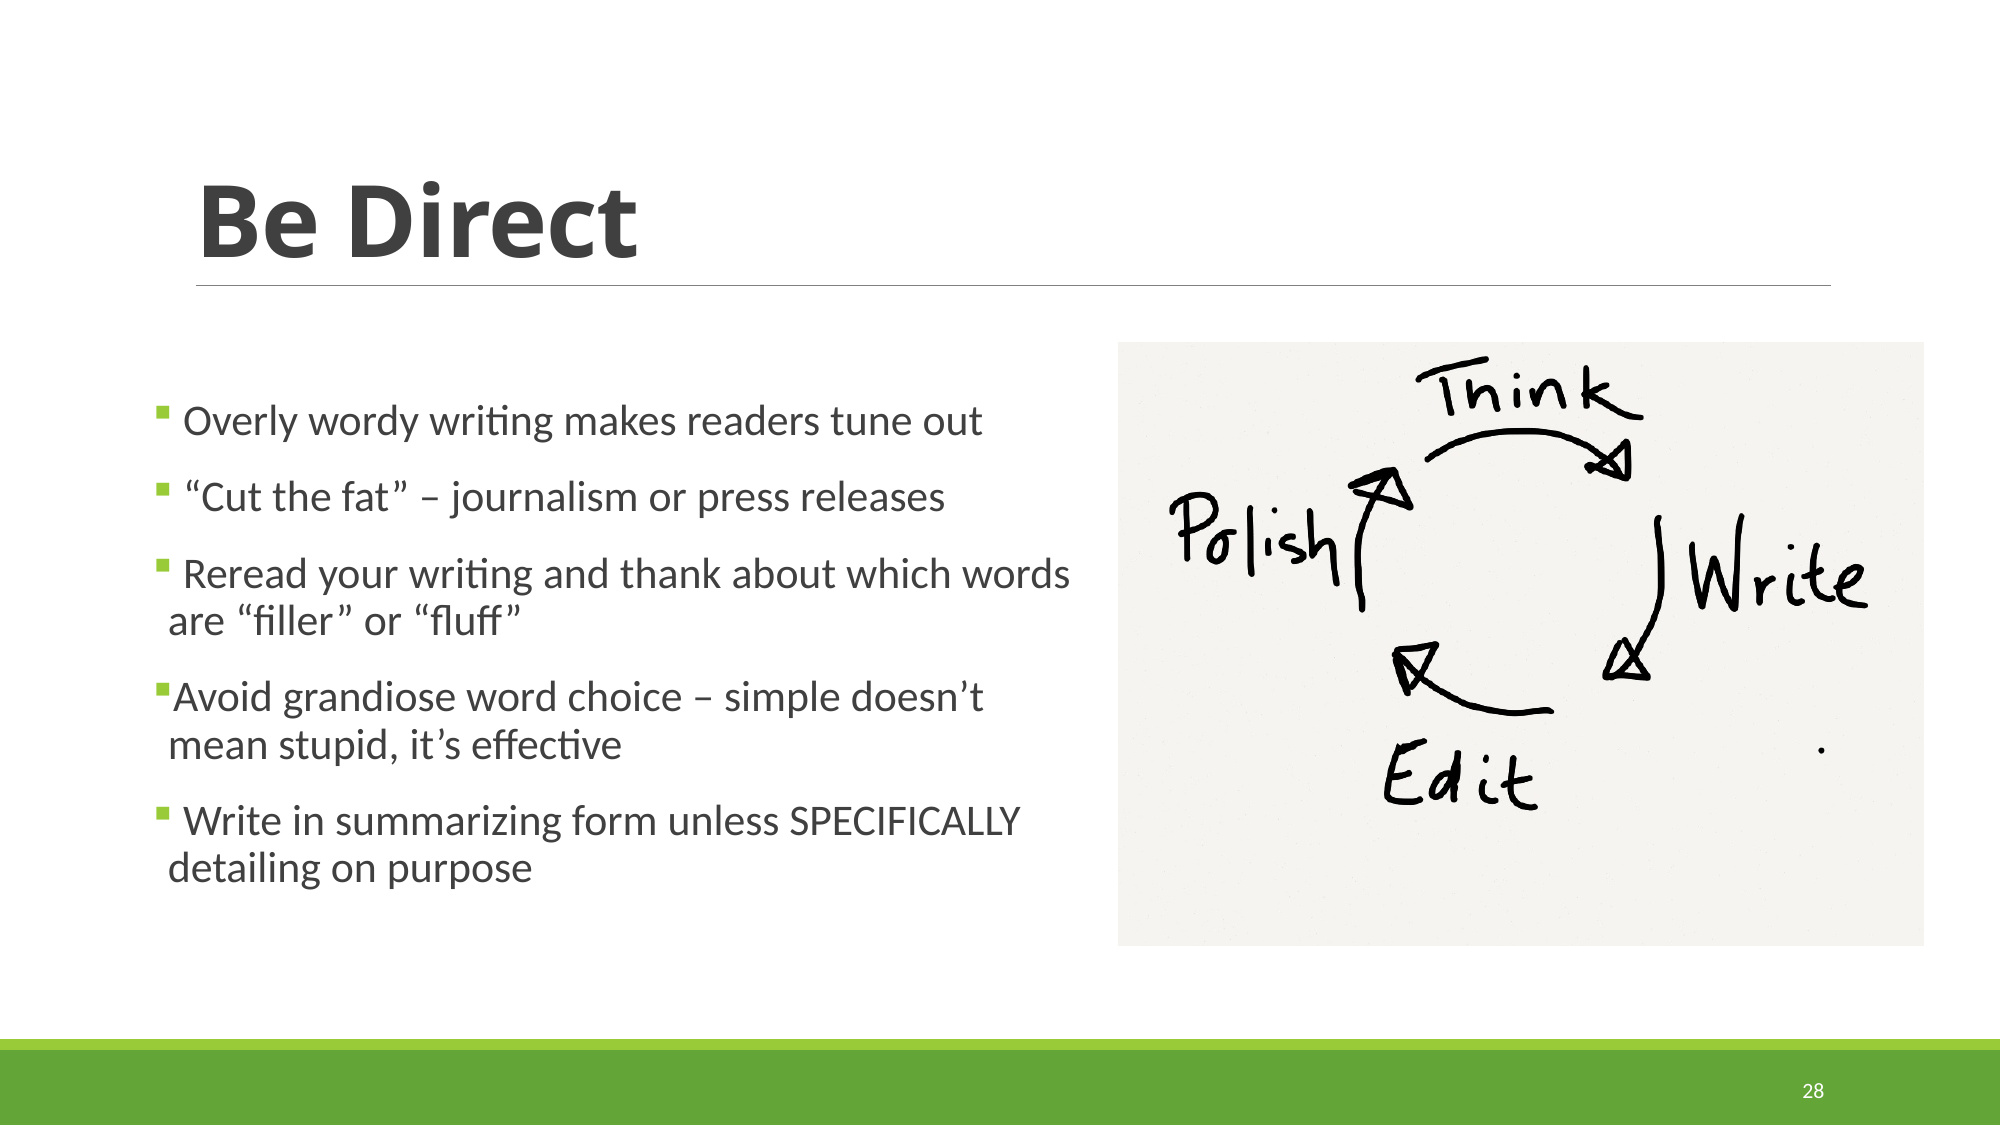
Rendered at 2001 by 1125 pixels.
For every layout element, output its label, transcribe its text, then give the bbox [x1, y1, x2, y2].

picture [1118, 341, 1924, 946]
list Overly wordy writing makes readers tune out “Cut the fat” – journalism or press releases Reread your writing and thank about which words are “filler” or “fluff” Avoid grandiose word choice – simple doesn’t mean stupid, it’s effective Write in summarizing form unless SPECIFICALLY detailing on purpose [153, 326, 1091, 963]
title Be Direct [180, 47, 1830, 285]
slide_number 28 [1624, 1059, 1840, 1120]
